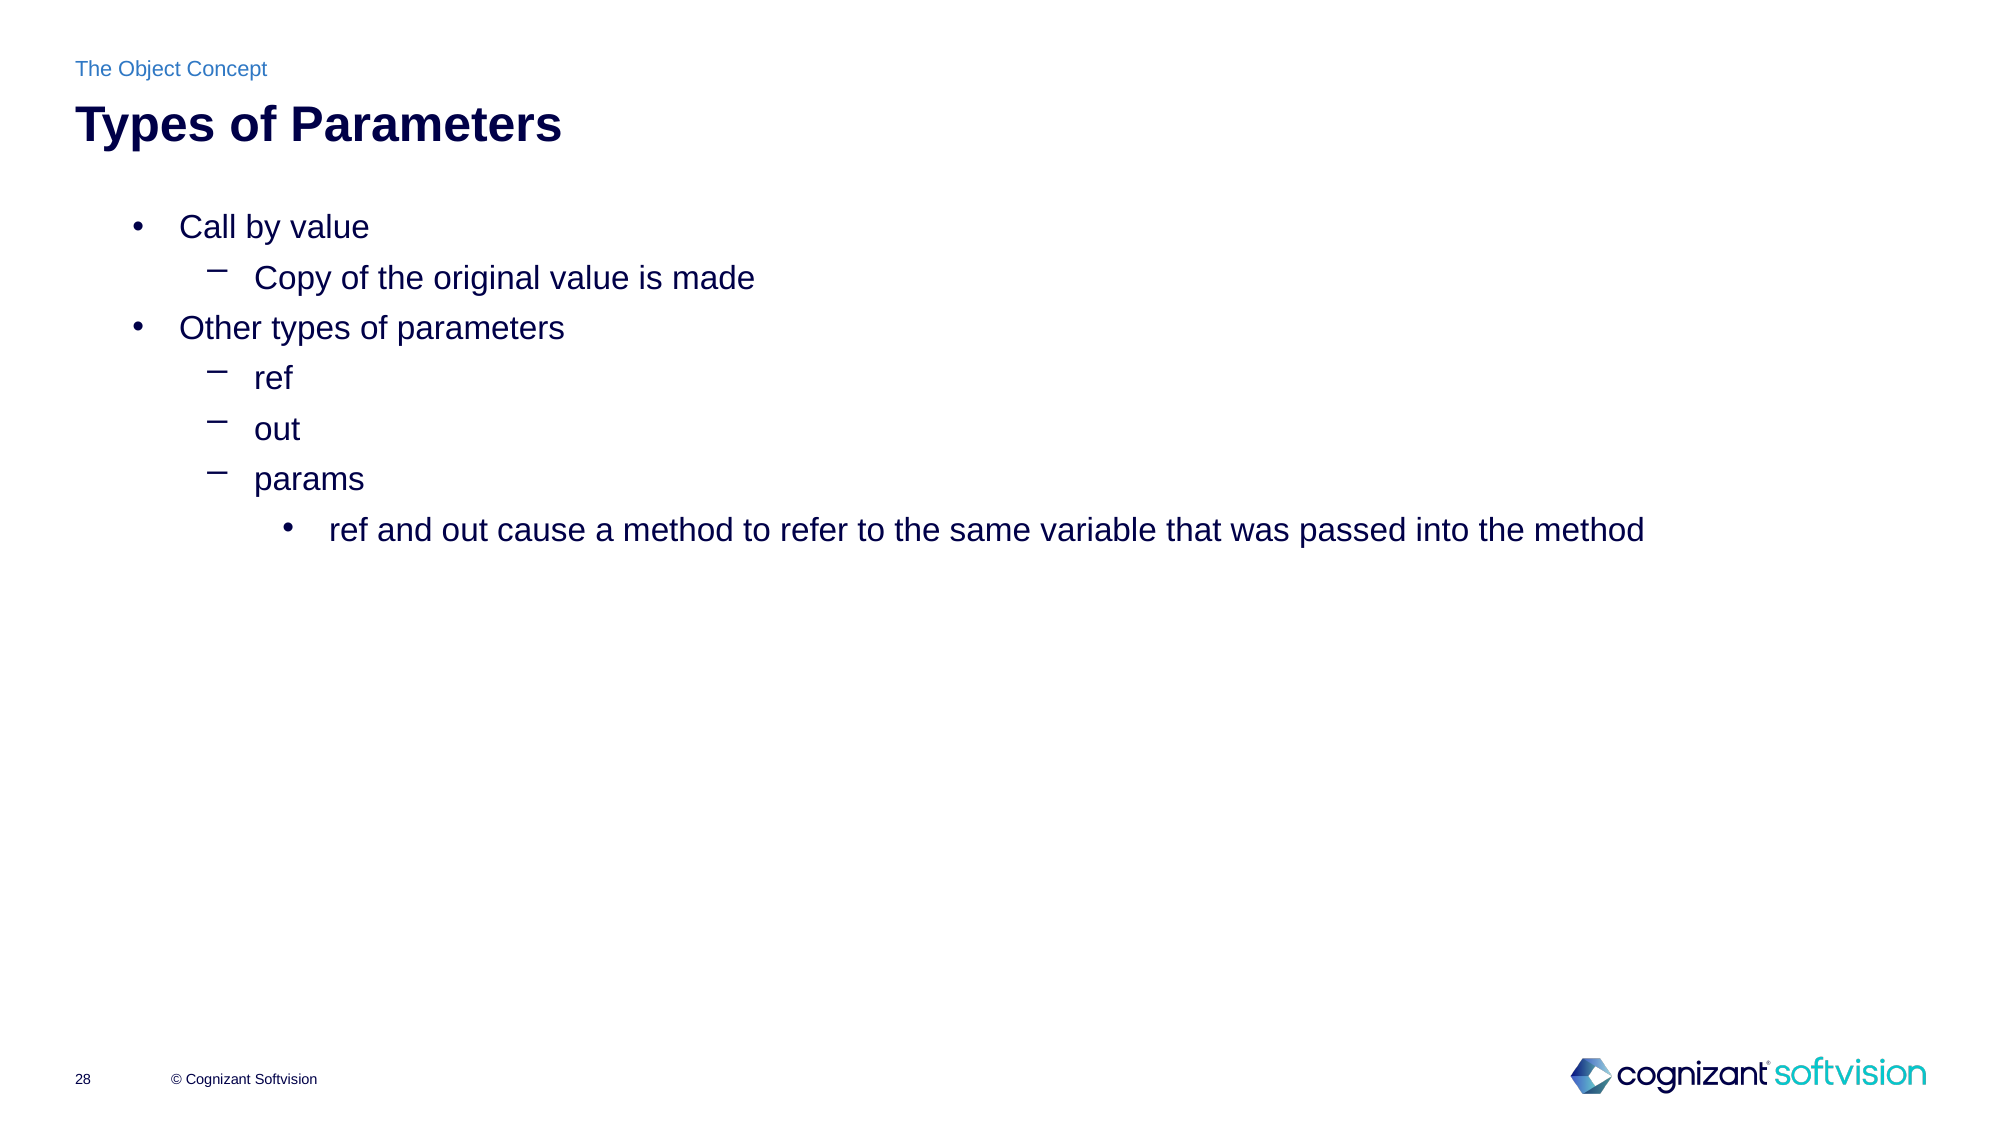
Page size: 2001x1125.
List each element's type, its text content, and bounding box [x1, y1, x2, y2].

text_box The Object Concept [75, 54, 1850, 93]
list Call by value Copy of the original value is made Other types of parameters ref out params ref and out cause a method to refer to the same variable that was passed into the method [75, 205, 1848, 894]
slide_number 28 [75, 1056, 133, 1088]
footer © Cognizant Softvision [171, 1056, 368, 1088]
picture [1553, 1041, 1943, 1111]
title Types of Parameters [75, 93, 1848, 142]
